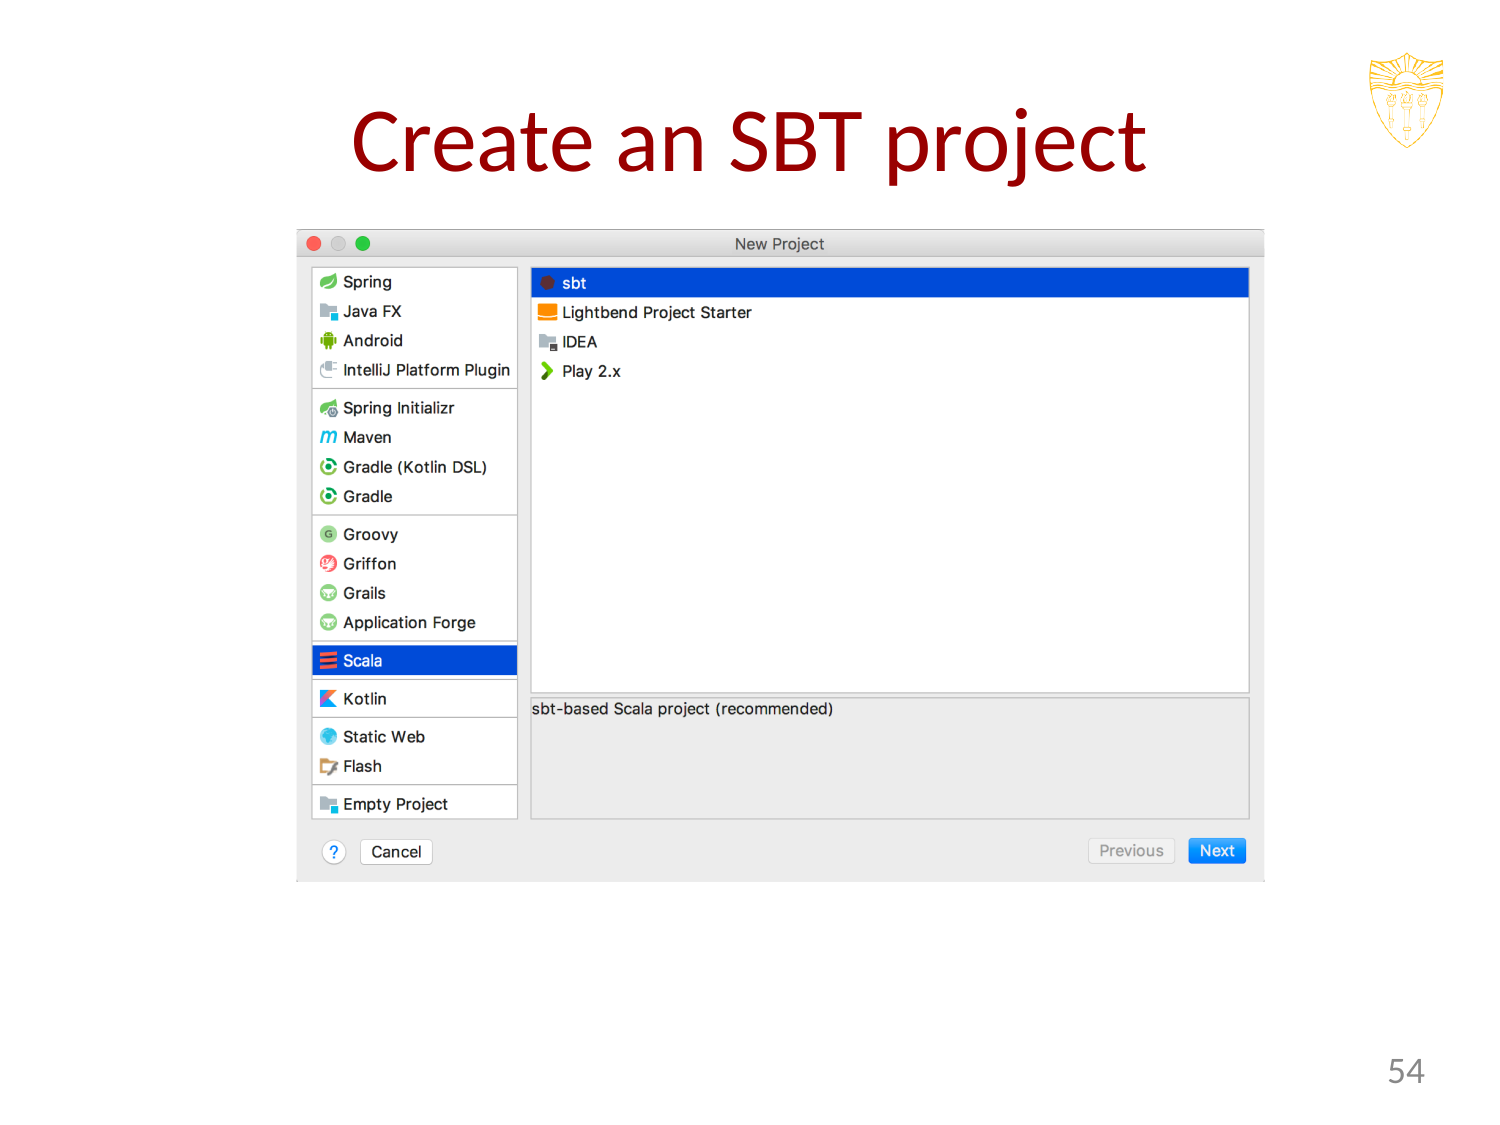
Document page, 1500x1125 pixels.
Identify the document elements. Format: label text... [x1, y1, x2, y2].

title Create an SBT project [175, 80, 1325, 268]
picture [1369, 52, 1444, 148]
text_box [296, 229, 1265, 882]
slide_number ‹#› [1080, 1046, 1425, 1125]
